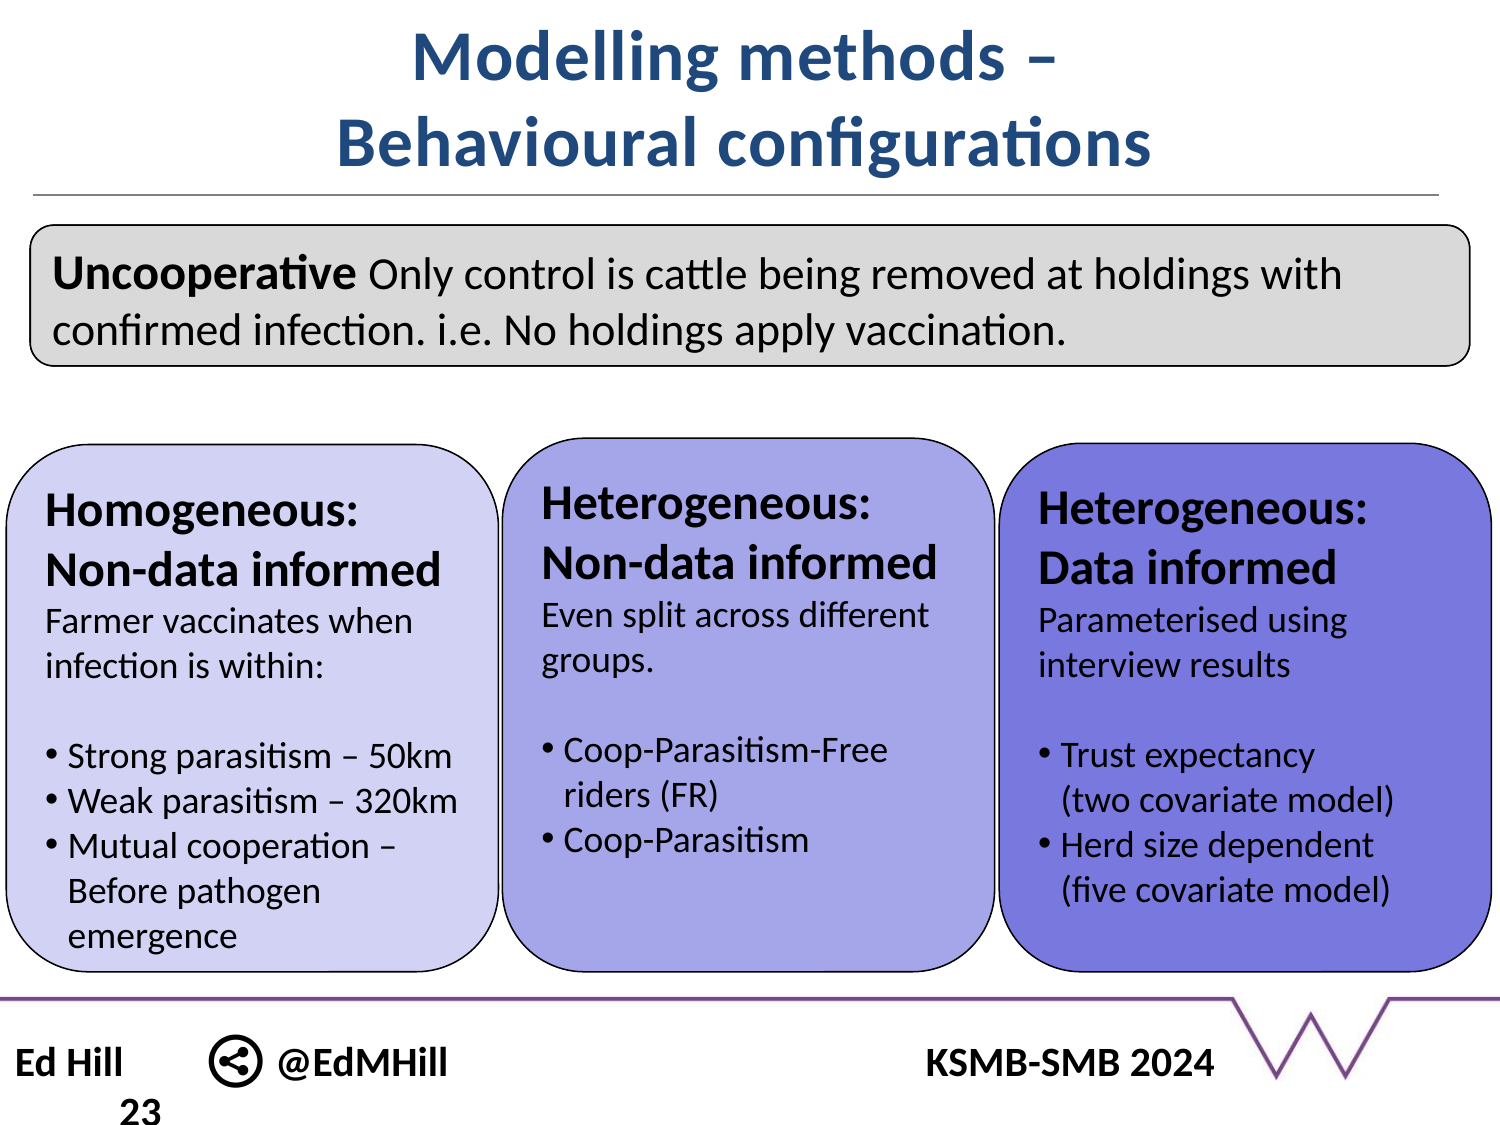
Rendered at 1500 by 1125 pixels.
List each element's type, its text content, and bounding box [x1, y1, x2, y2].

picture [0, 977, 1500, 1027]
text_box Uncooperative Only control is cattle being removed at holdings with confirmed infection. i.e. No holdings apply vaccination. [30, 225, 1470, 366]
text_box Modelling methods – Behavioural configurations [0, 1, 1500, 189]
text_box Heterogeneous: Data informed Parameterised using interview results Trust expectancy (two covariate model) Herd size dependent (five covariate model) [999, 443, 1492, 972]
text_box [0, 1027, 1500, 1095]
text_box Homogeneous: Non-data informed Farmer vaccinates when infection is within: Strong parasitism – 50km Weak parasitism – 320km Mutual cooperation – Before pathogen emergence [6, 444, 499, 972]
picture [0, 1095, 1500, 1125]
text_box Heterogeneous: Non-data informed Even split across different groups. Coop-Parasitism-Free riders (FR) Coop-Parasitism [502, 438, 995, 972]
